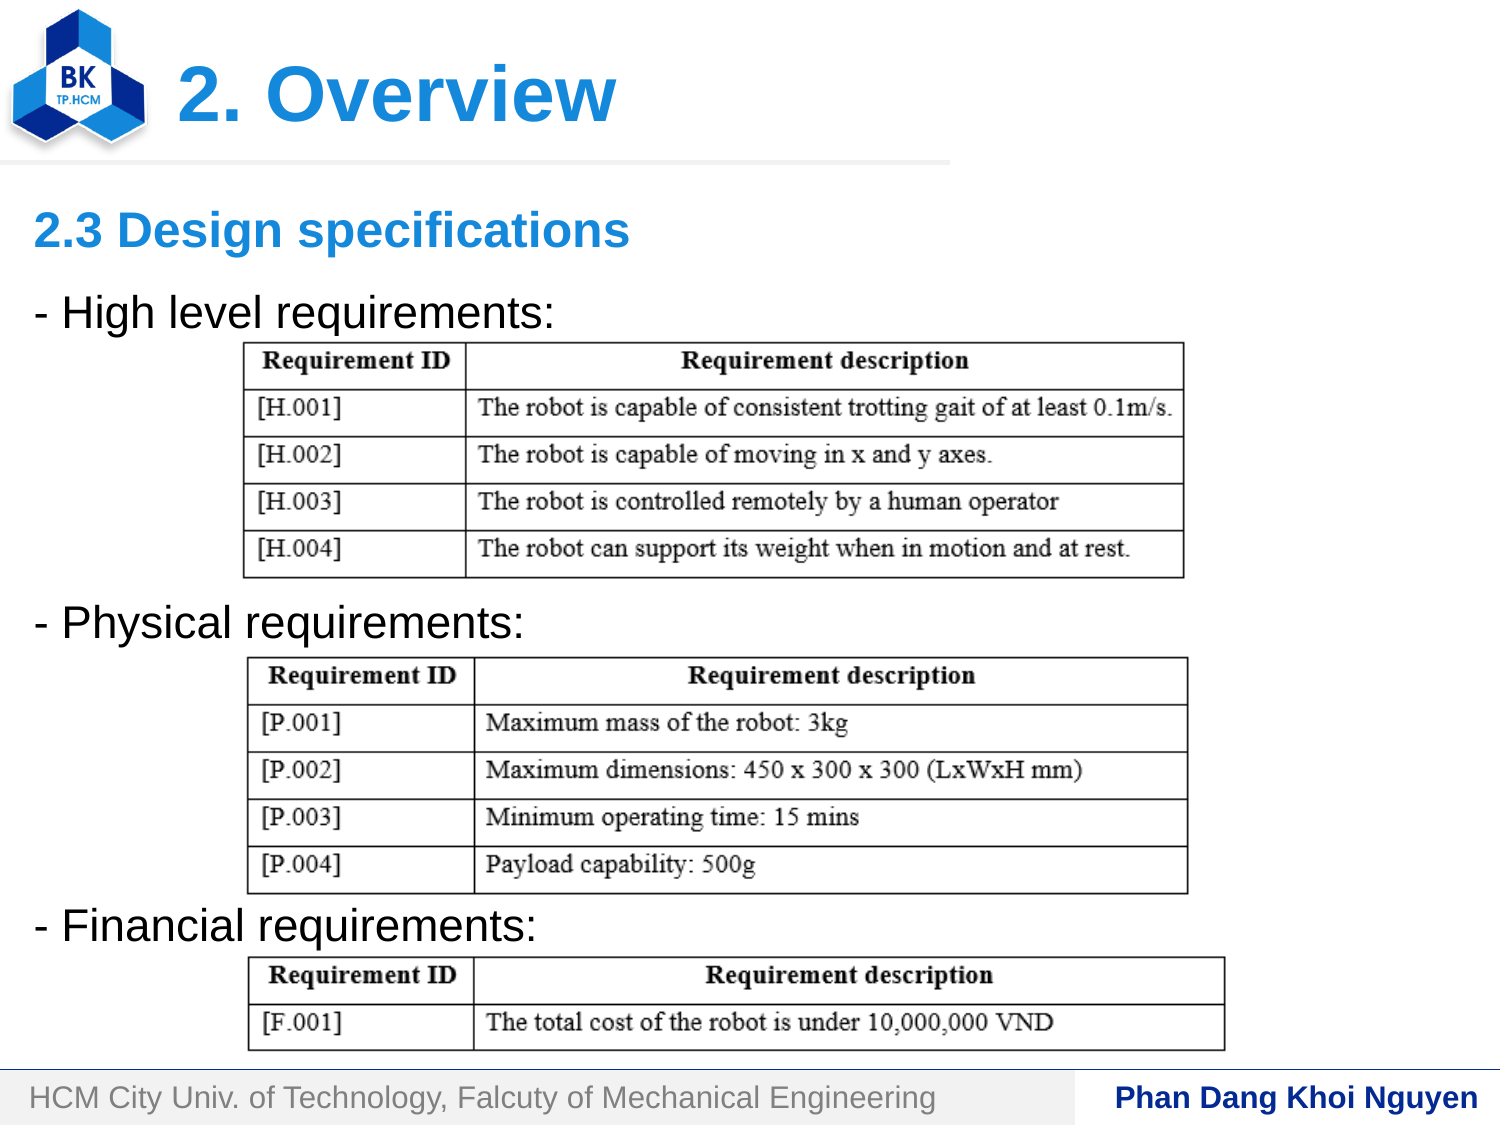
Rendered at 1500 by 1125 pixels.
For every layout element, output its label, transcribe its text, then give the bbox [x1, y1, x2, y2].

picture [245, 951, 1233, 1056]
text_box 2.3 Design specifications - High level requirements: [18, 190, 1482, 346]
title 2. Overview [162, 34, 1241, 145]
text_box - Physical requirements: [18, 585, 1482, 655]
picture [237, 335, 1191, 585]
text_box - Financial requirements: [18, 887, 1482, 958]
picture [241, 654, 1196, 901]
picture [9, 6, 148, 144]
